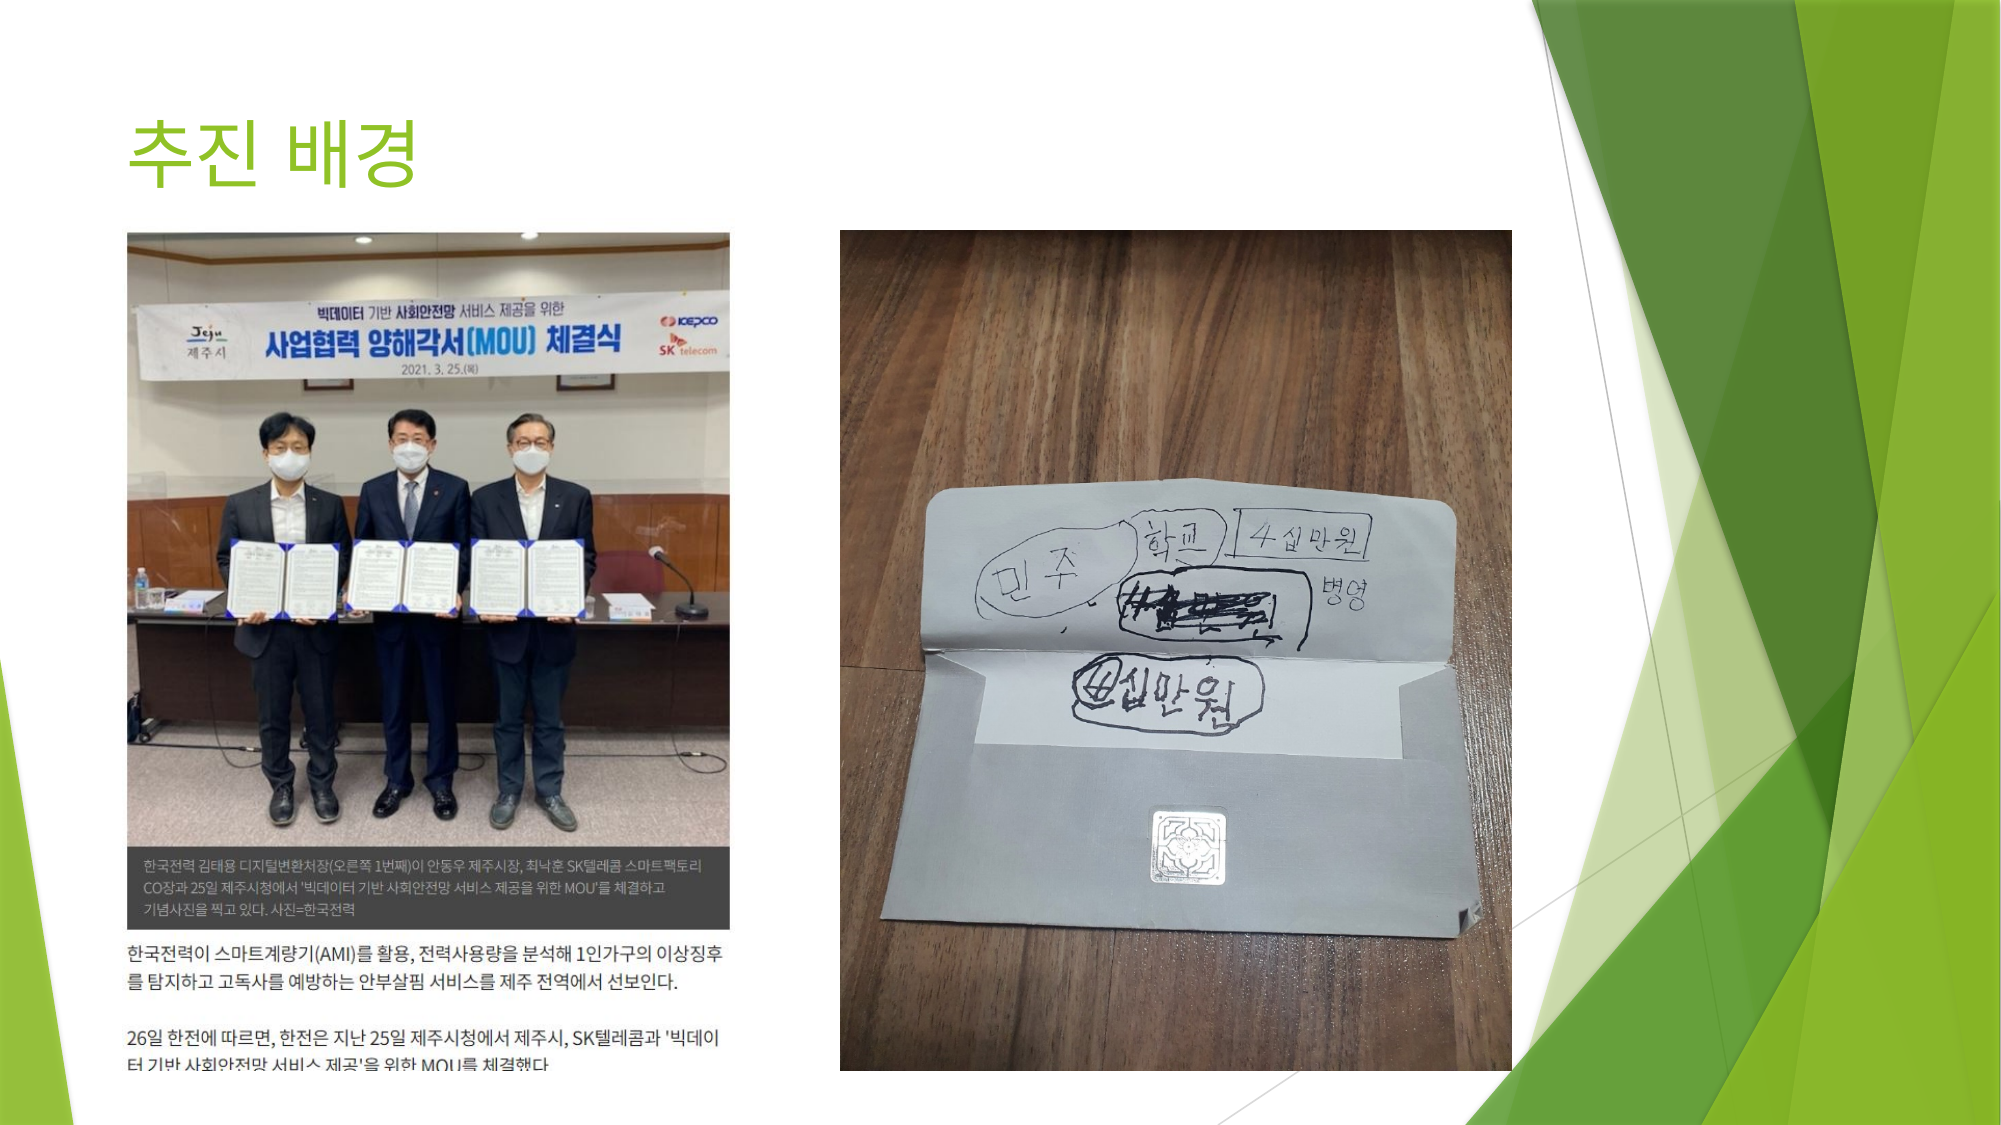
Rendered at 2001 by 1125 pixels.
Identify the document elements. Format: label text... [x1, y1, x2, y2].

picture [121, 218, 735, 1071]
title 추진 배경 [111, 99, 1522, 317]
picture [840, 229, 1513, 1071]
